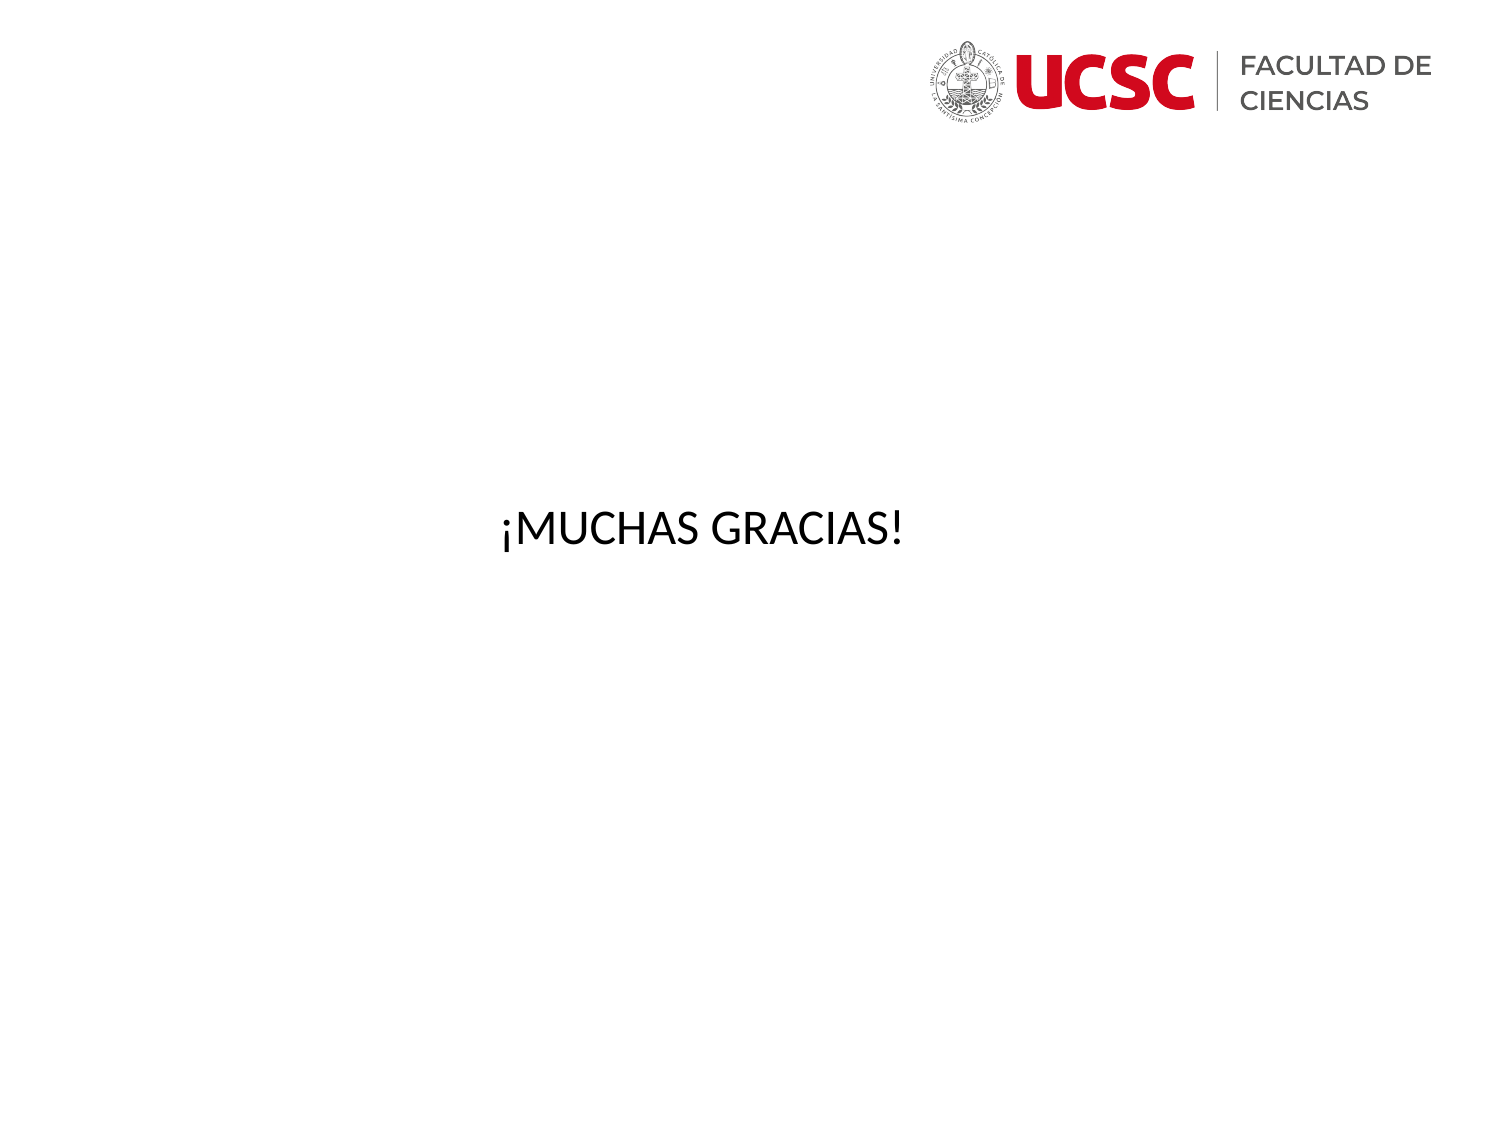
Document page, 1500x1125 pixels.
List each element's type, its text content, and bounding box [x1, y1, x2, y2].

picture [930, 41, 1431, 123]
text_box ¡MUCHAS GRACIAS! [483, 486, 1103, 563]
